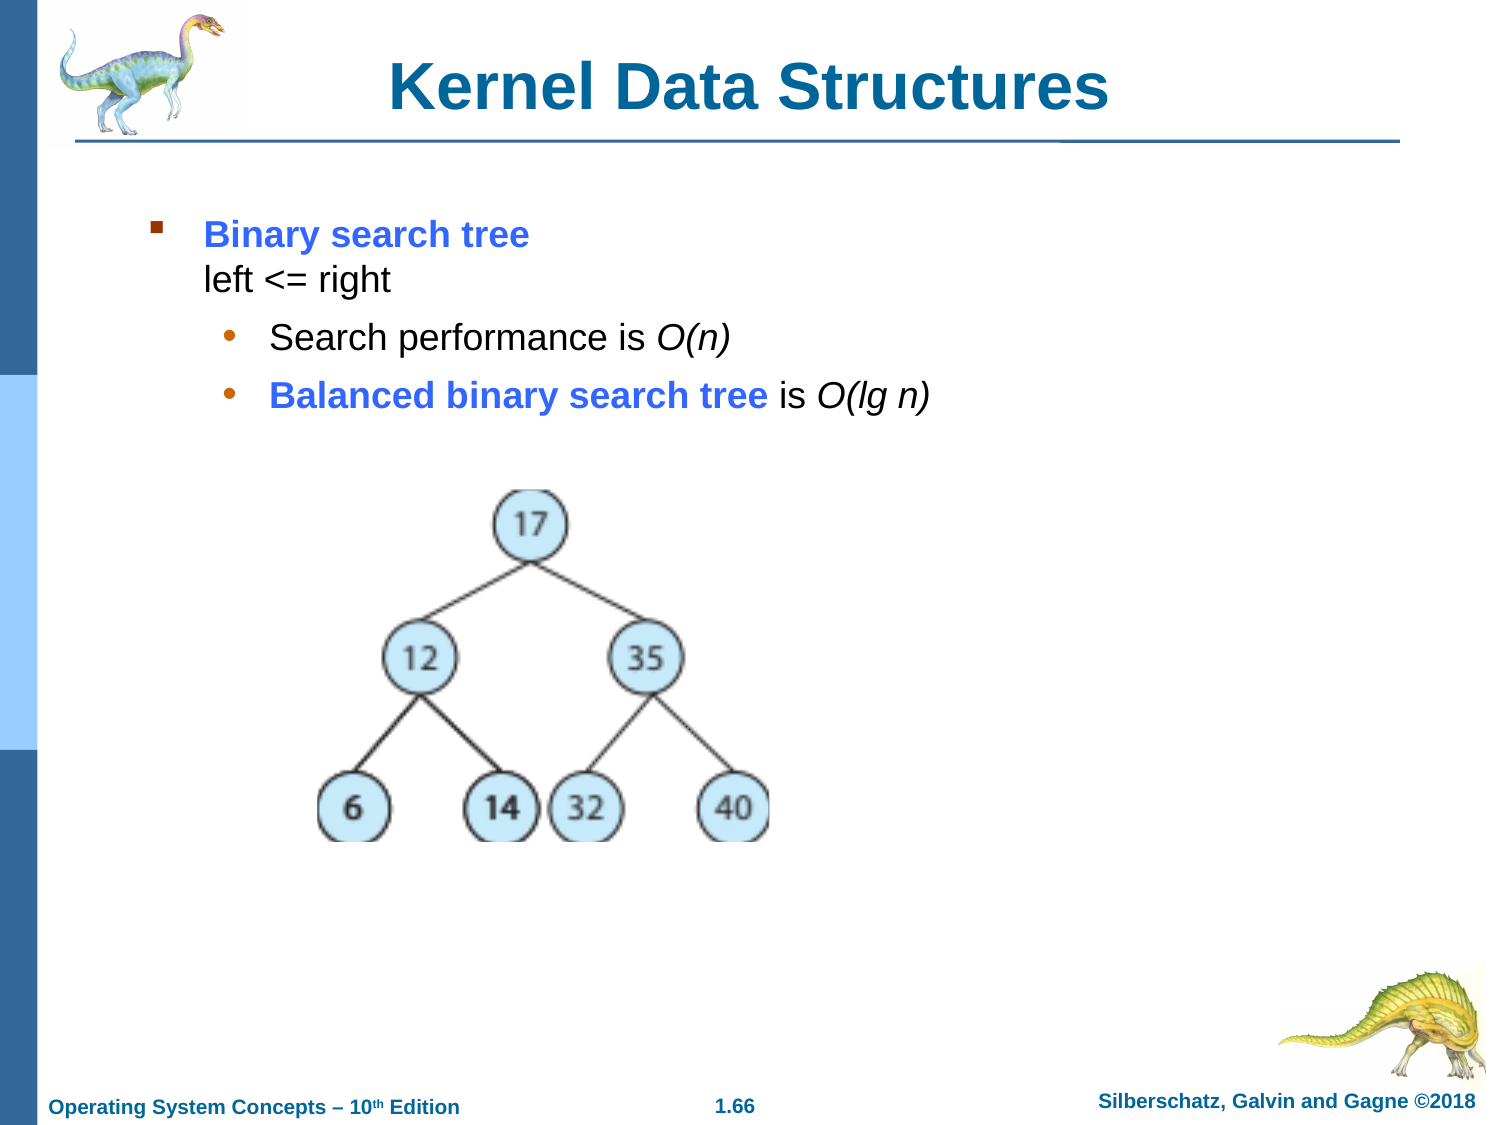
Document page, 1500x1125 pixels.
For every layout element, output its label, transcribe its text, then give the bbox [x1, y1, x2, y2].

picture [46, 0, 243, 149]
title Kernel Data Structures [75, 35, 1425, 131]
list Binary search tree left <= right Search performance is O(n) Balanced binary search tree is O(lg n) [132, 202, 1030, 466]
picture [1275, 959, 1486, 1090]
picture [317, 488, 770, 842]
